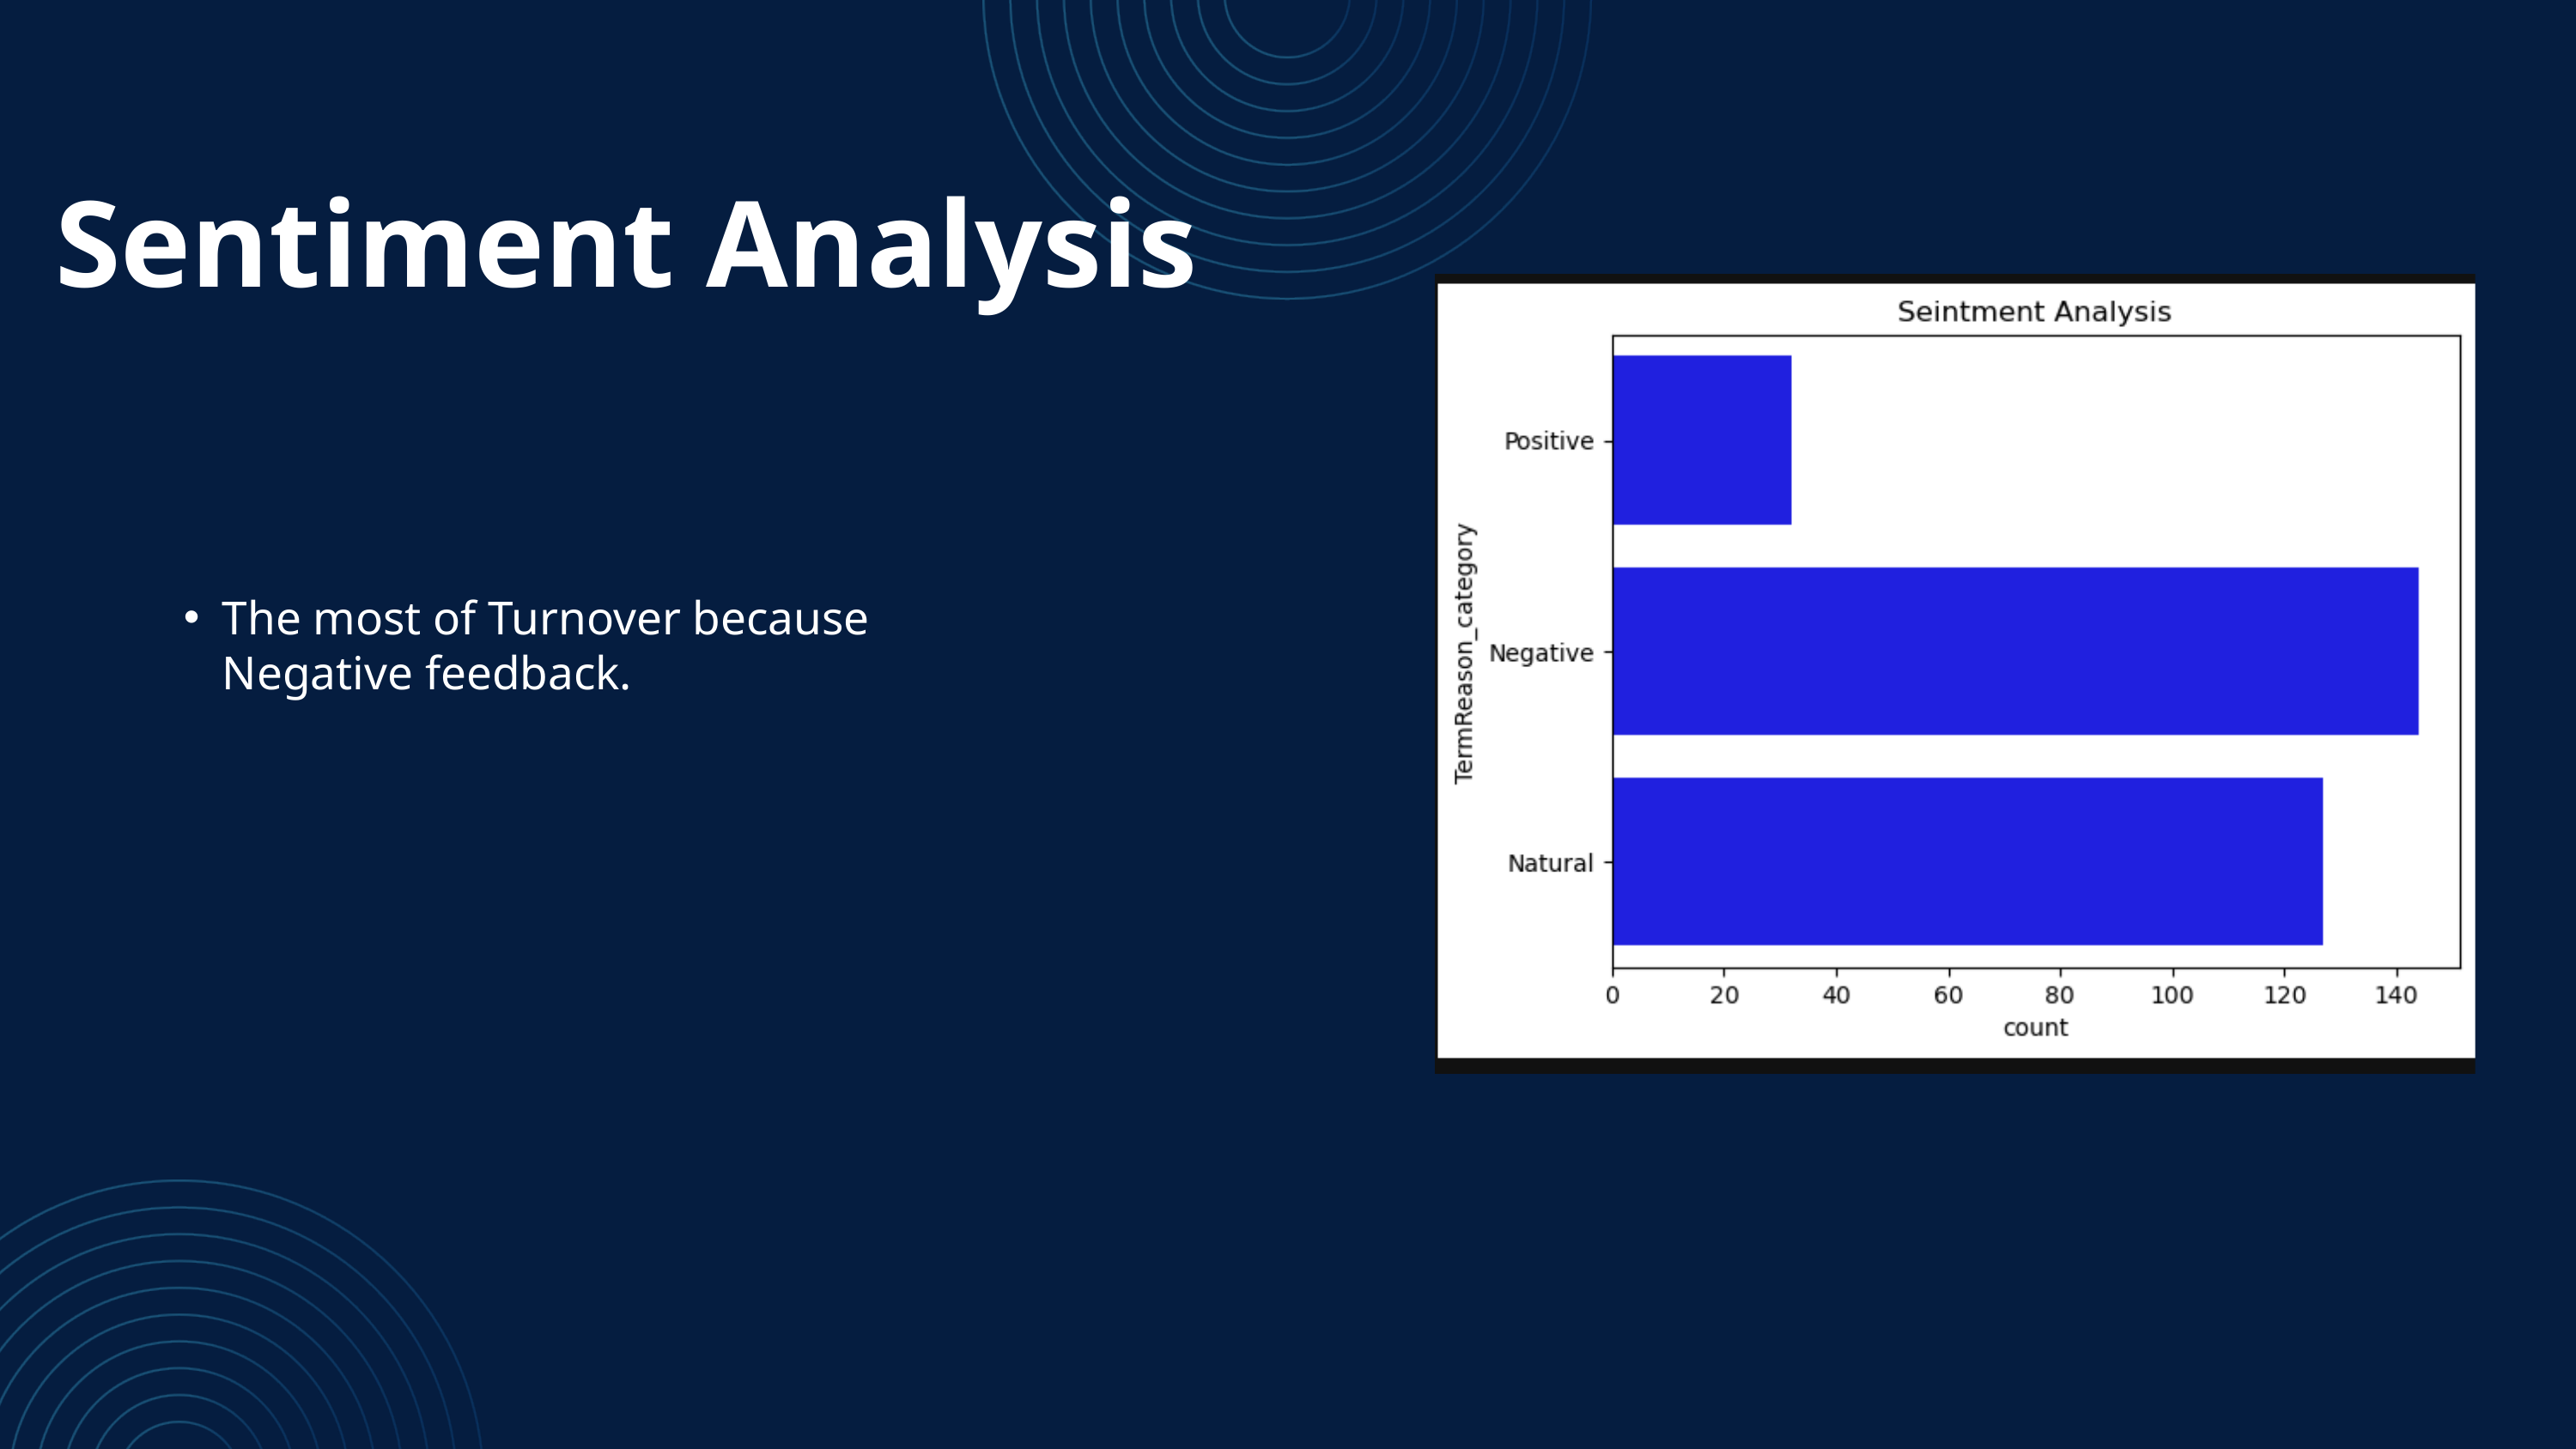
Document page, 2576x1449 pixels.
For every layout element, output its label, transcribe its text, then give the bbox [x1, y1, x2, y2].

text_box The most of Turnover because Negative feedback. [144, 588, 1062, 755]
text_box Sentiment Analysis [52, 143, 1200, 311]
text_box [982, 0, 1594, 301]
text_box [1435, 274, 2476, 1074]
text_box [0, 1179, 486, 1449]
